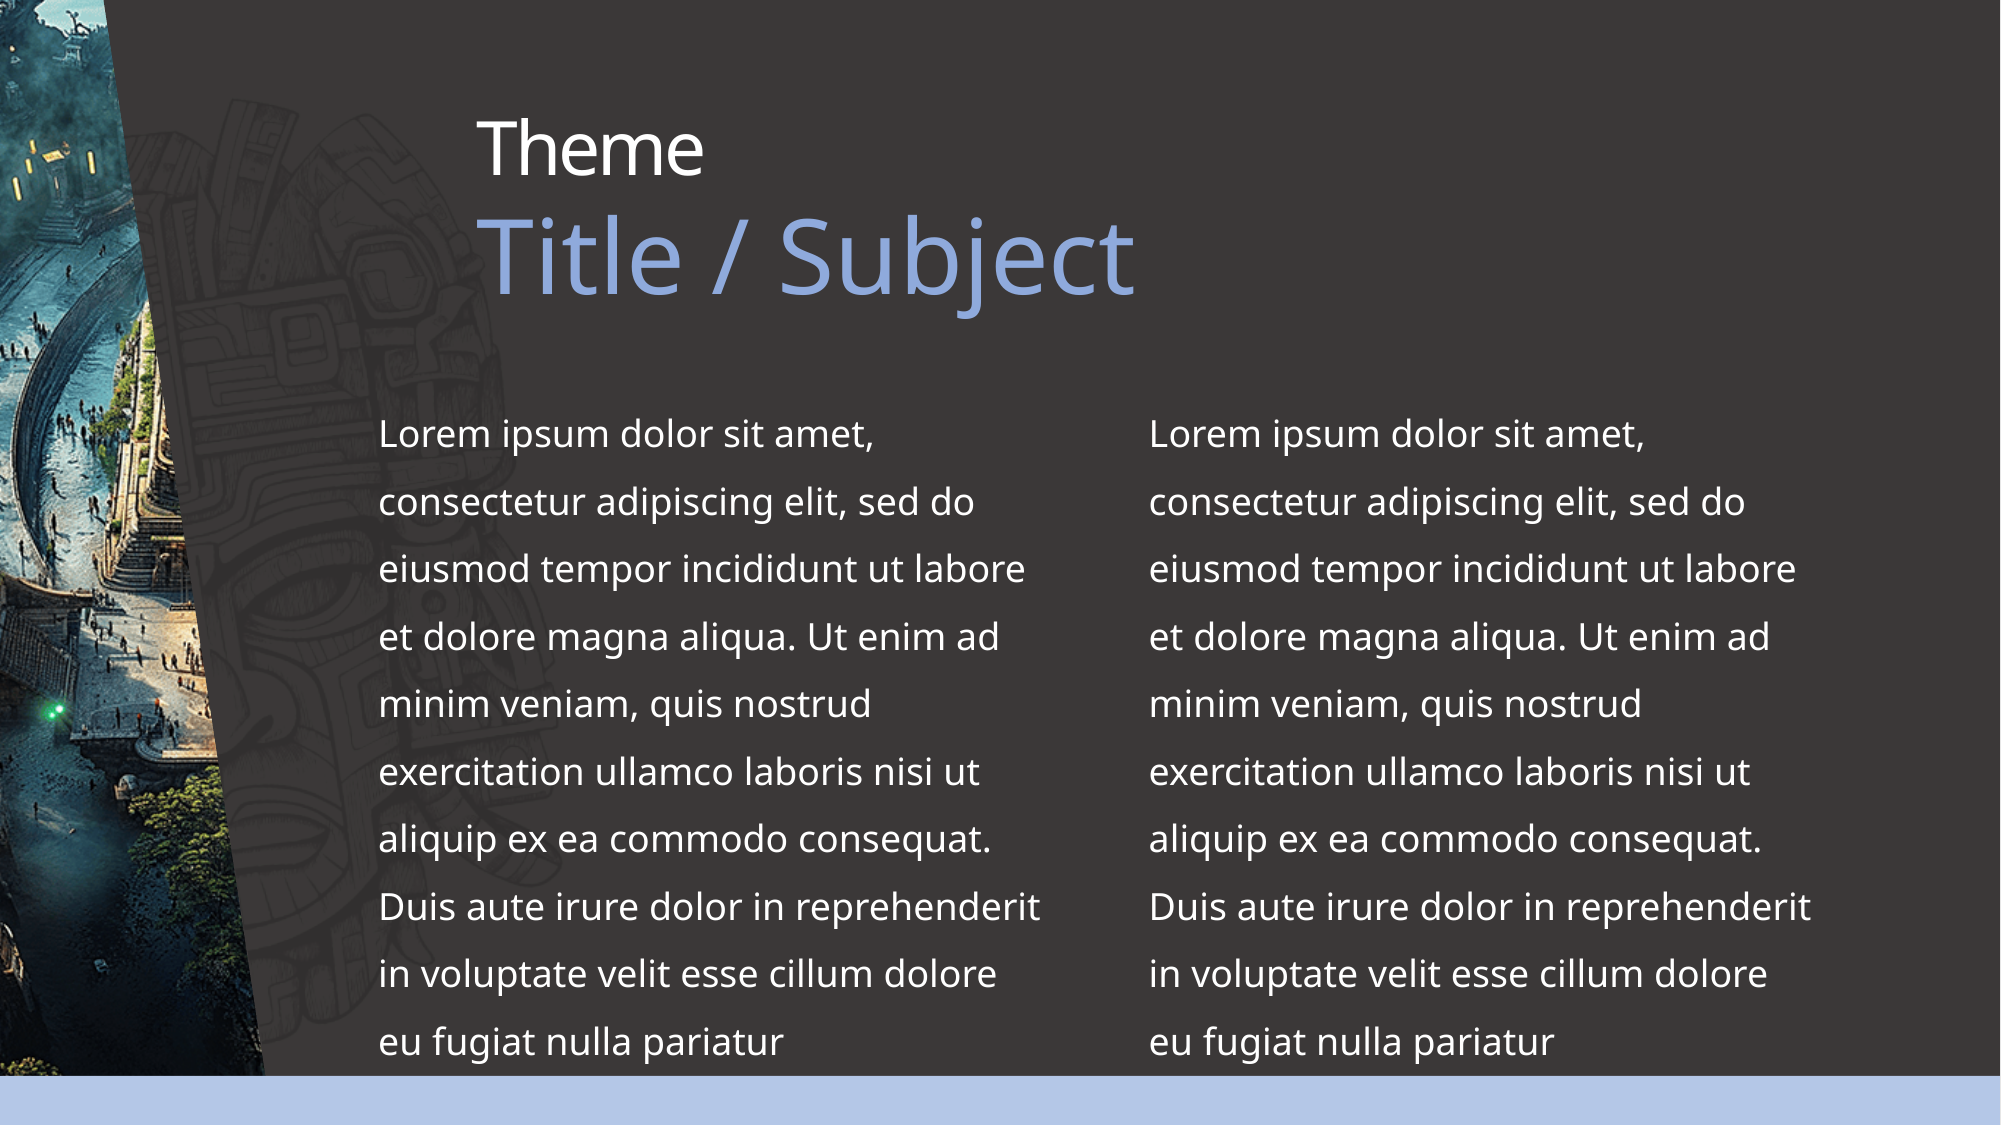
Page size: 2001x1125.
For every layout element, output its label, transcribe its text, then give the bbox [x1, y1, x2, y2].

text_box Lorem ipsum dolor sit amet, consectetur adipiscing elit, sed do eiusmod tempor incididunt ut labore et dolore magna aliqua. Ut enim ad minim veniam, quis nostrud exercitation ullamco laboris nisi ut aliquip ex ea commodo consequat. Duis aute irure dolor in reprehenderit in voluptate velit esse cillum dolore eu fugiat nulla pariatur [363, 380, 1062, 1071]
picture [0, 0, 265, 1075]
text_box Lorem ipsum dolor sit amet, consectetur adipiscing elit, sed do eiusmod tempor incididunt ut labore et dolore magna aliqua. Ut enim ad minim veniam, quis nostrud exercitation ullamco laboris nisi ut aliquip ex ea commodo consequat. Duis aute irure dolor in reprehenderit in voluptate velit esse cillum dolore eu fugiat nulla pariatur [1134, 380, 1833, 1071]
text_box Theme Title / Subject [461, 93, 1152, 323]
